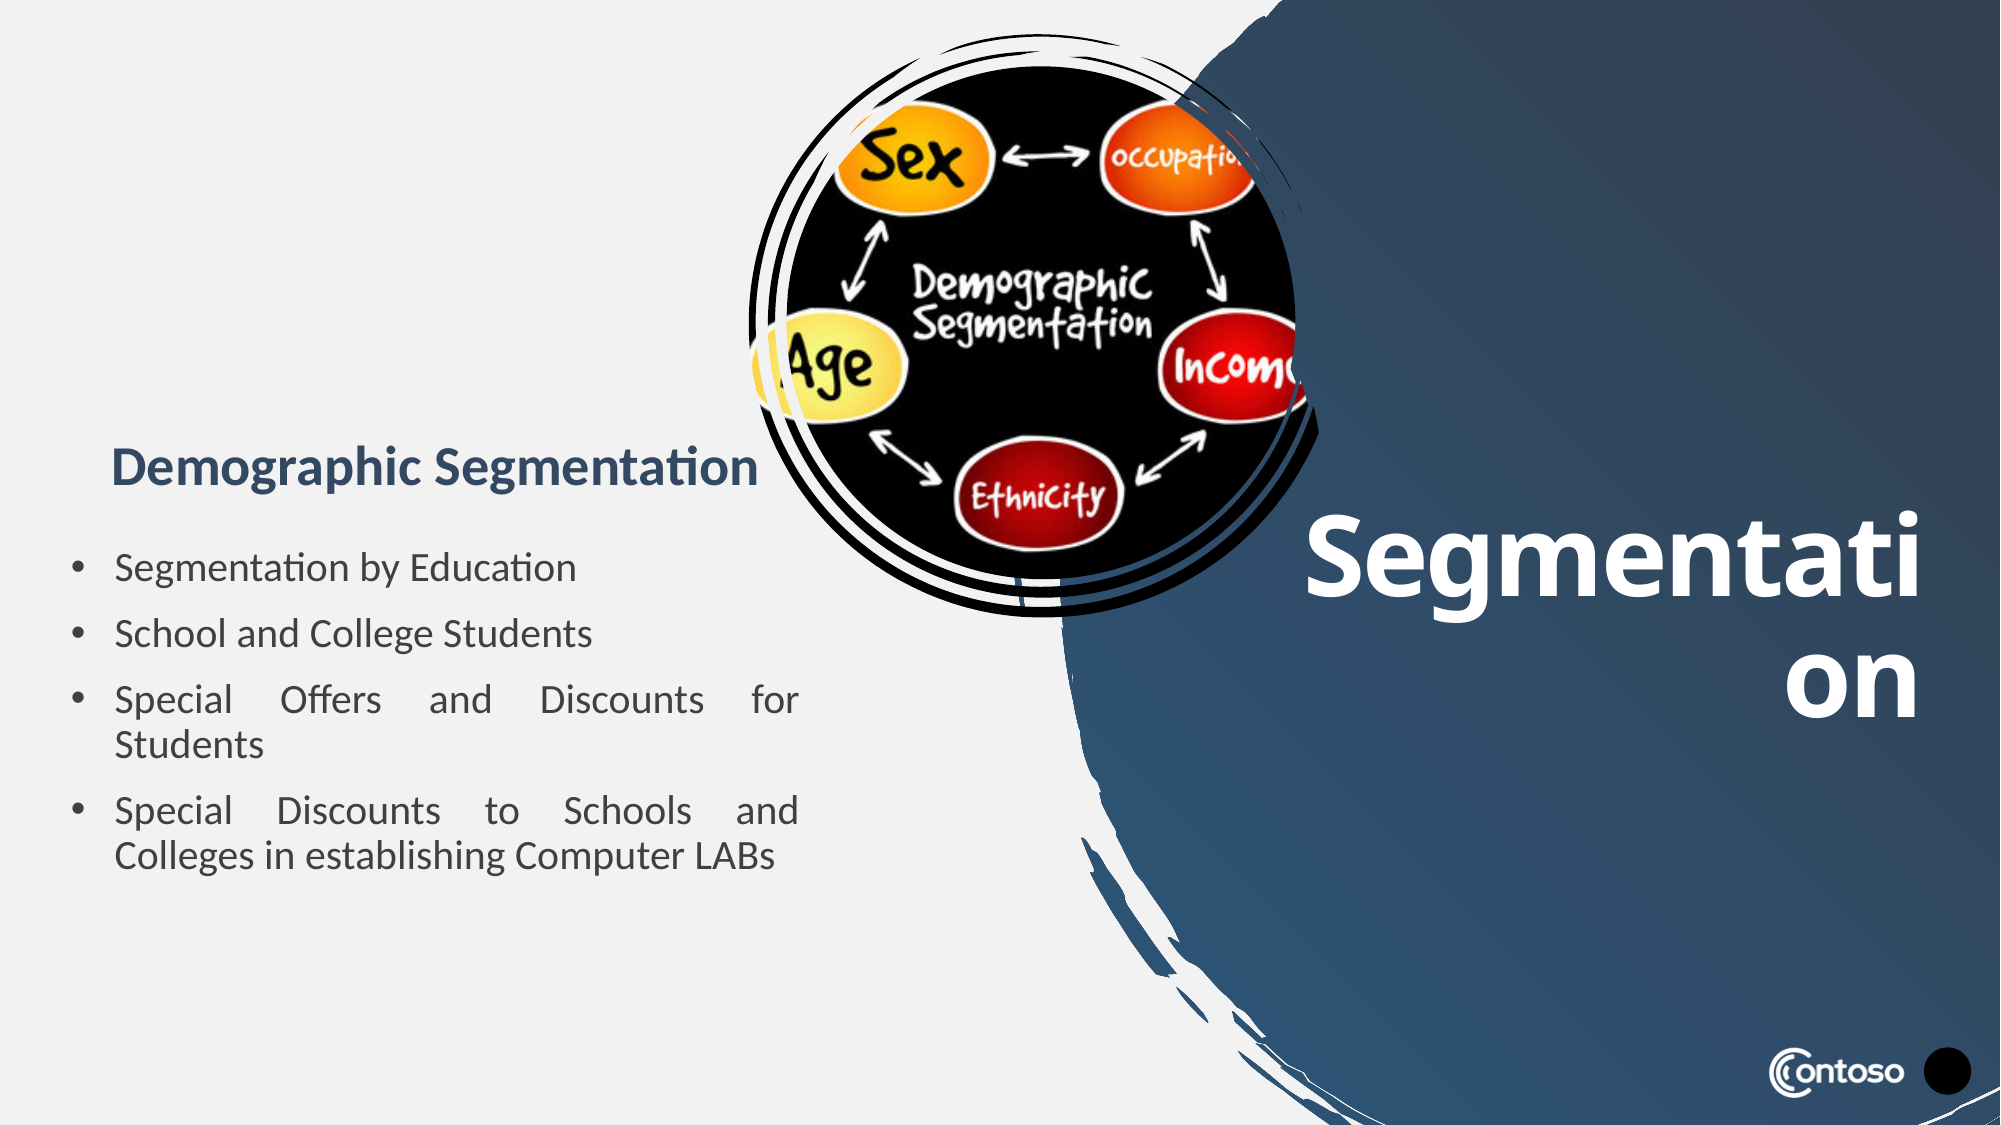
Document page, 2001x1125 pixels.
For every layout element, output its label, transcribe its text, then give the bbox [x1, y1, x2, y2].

text_box Demographic Segmentation [70, 436, 748, 521]
picture [748, 34, 1319, 618]
slide_number [1923, 1047, 1972, 1095]
list Segmentation by Education School and College Students Special Offers and Discounts for Students Special Discounts to Schools and Colleges in establishing Computer LABs [70, 545, 800, 1051]
picture [1764, 1043, 1909, 1099]
title Segmentation [1248, 295, 1923, 743]
